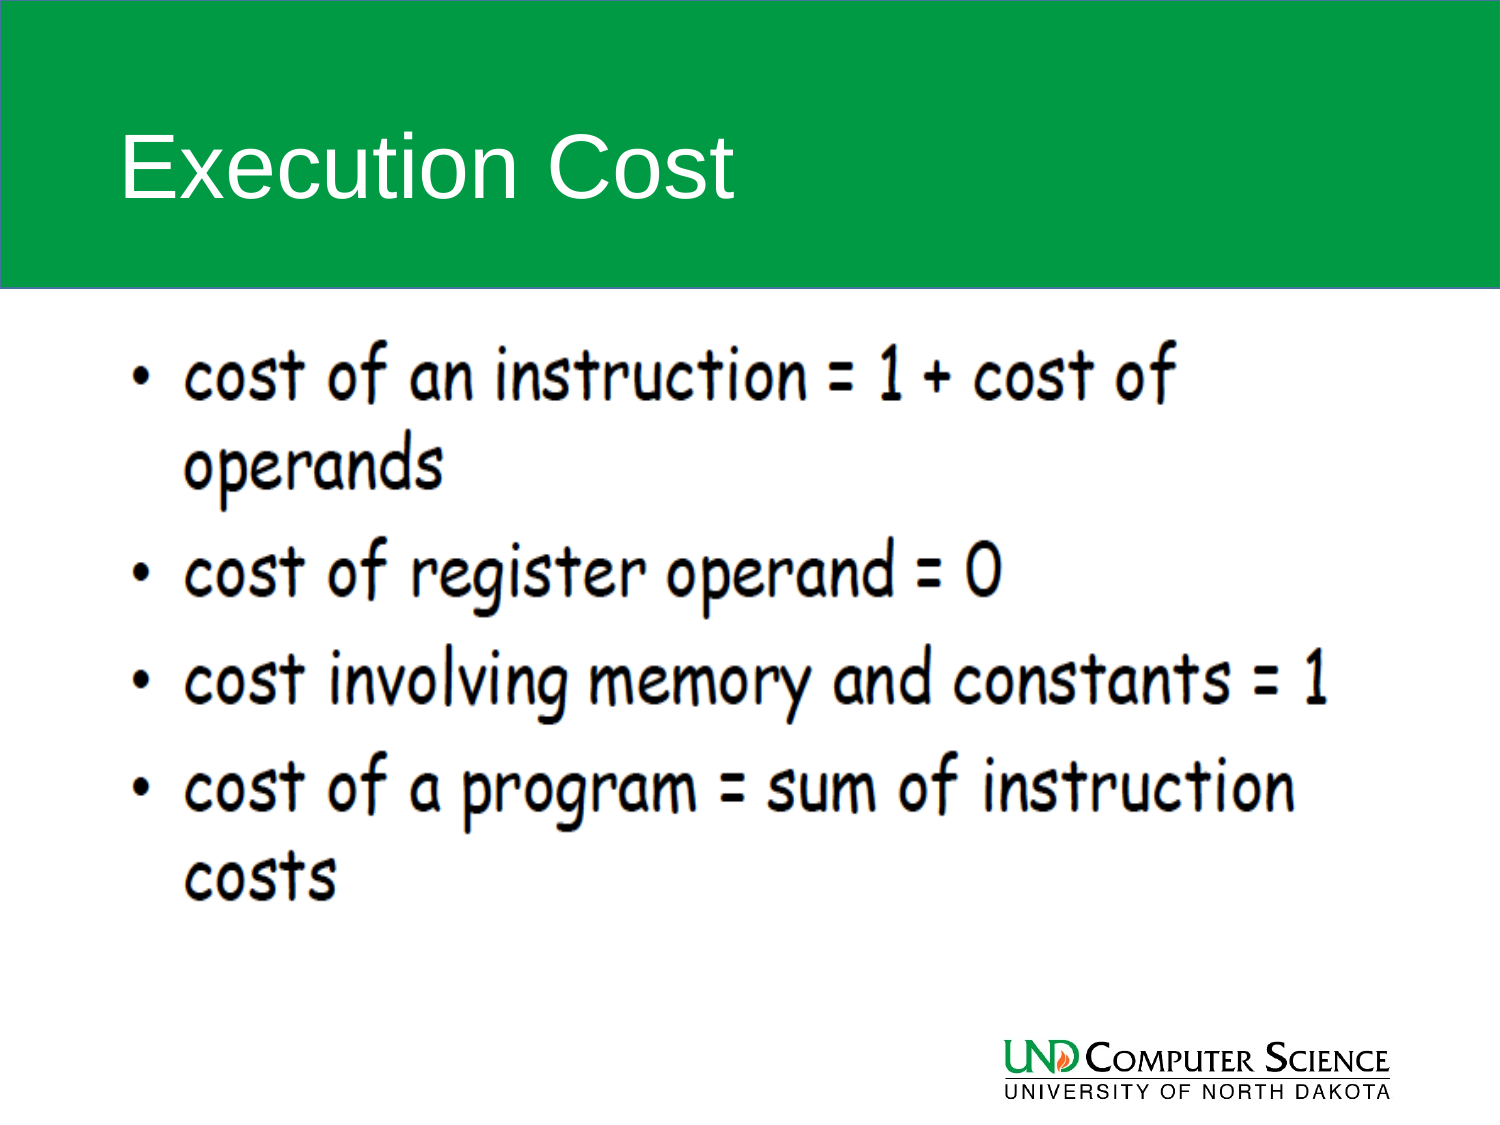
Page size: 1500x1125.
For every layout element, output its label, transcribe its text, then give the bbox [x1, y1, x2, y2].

picture [103, 320, 1397, 1104]
title Execution Cost [103, 59, 1397, 278]
